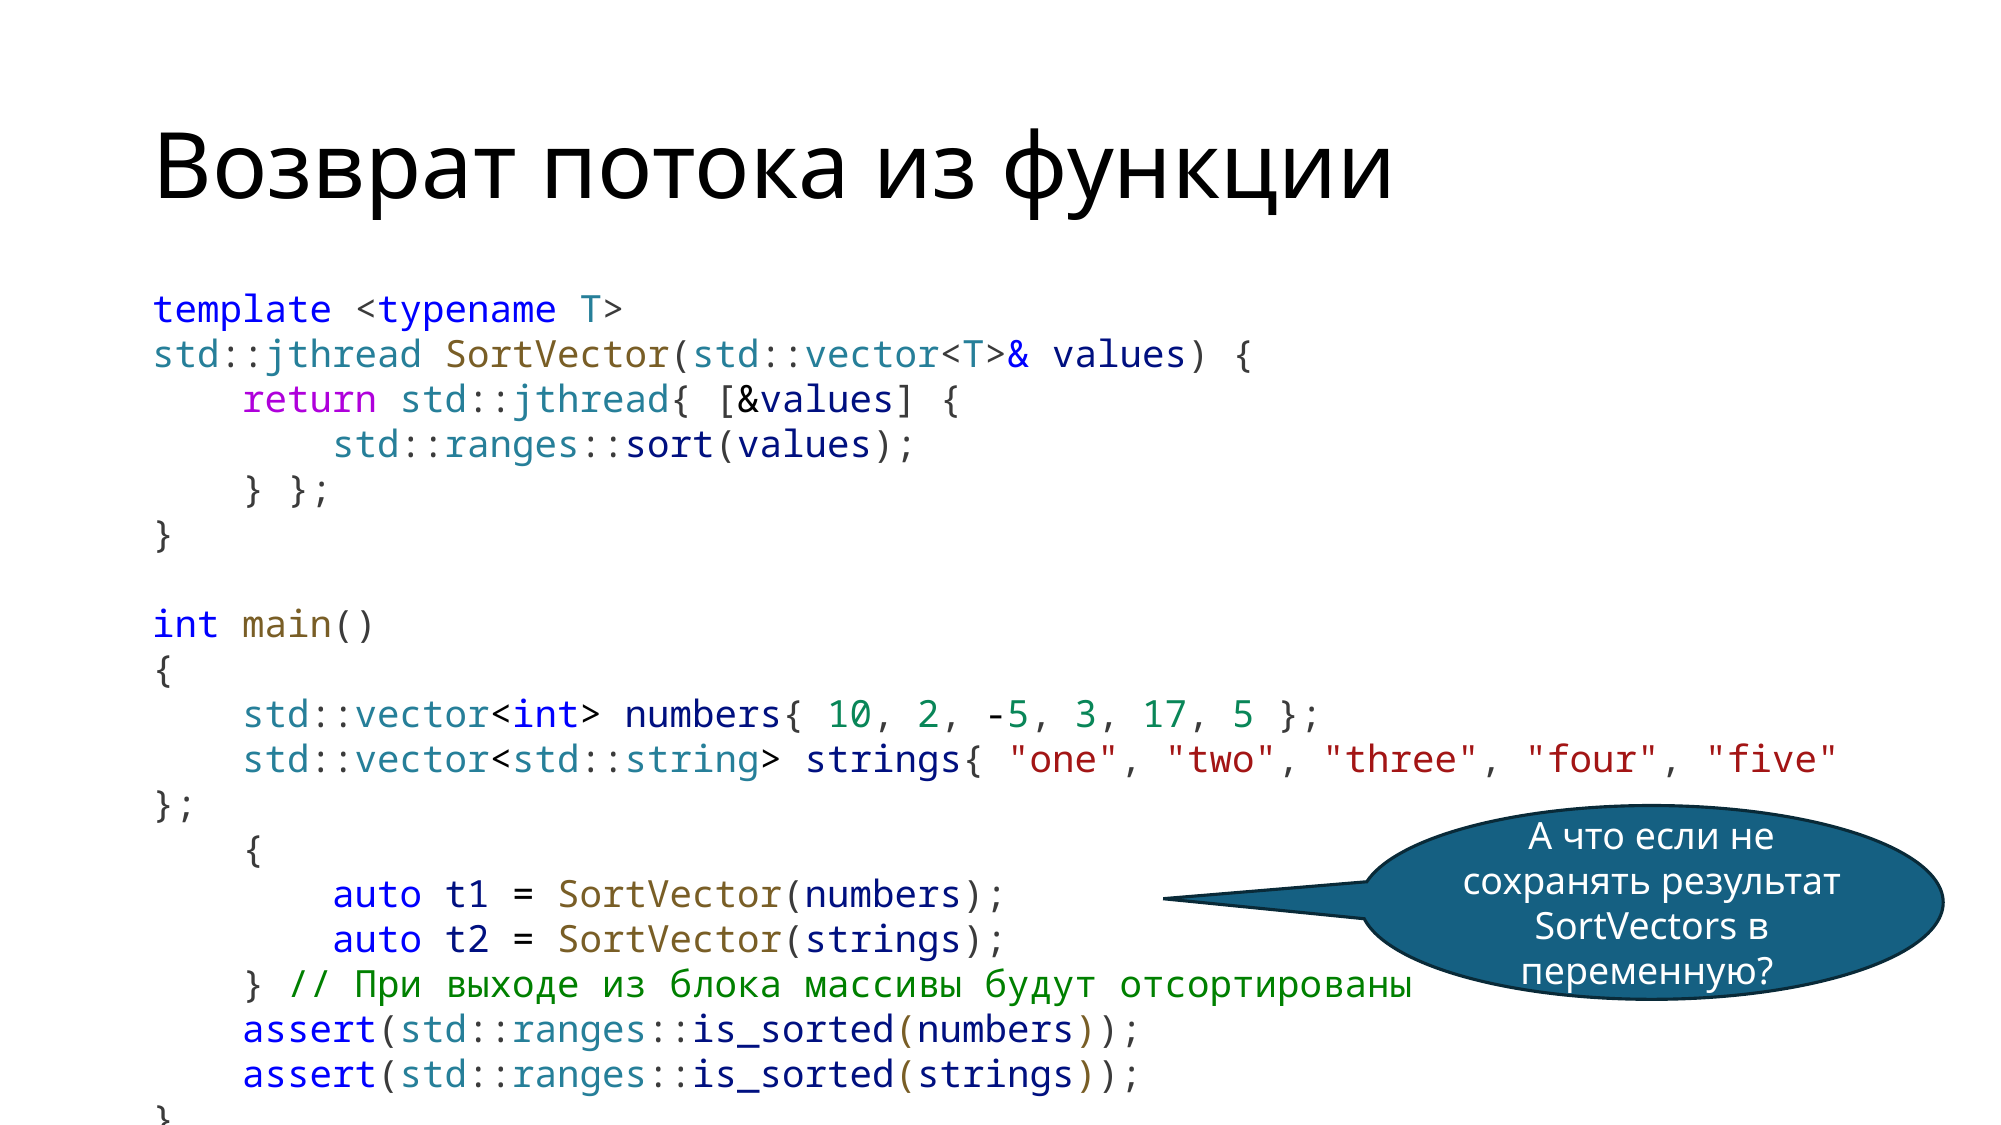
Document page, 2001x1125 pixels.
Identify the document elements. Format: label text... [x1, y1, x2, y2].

text_box А что если не сохранять результат SortVectors в переменную? [1162, 803, 1945, 1001]
title Возврат потока из функции [137, 59, 1863, 277]
text_box template <typename T> std::jthread SortVector(std::vector<T>& values) { return std::jthread{ [&values] { std::ranges::sort(values); } }; } int main() { std::vector<int> numbers{ 10, 2, -5, 3, 17, 5 }; std::vector<std::string> strings{ "one", "two", "three", "four", "five" }; { auto t1 = SortVector(numbers); auto t2 = SortVector(strings); } // При выходе из блока массивы будут отсортированы assert(std::ranges::is_sorted(numbers)); assert(std::ranges::is_sorted(strings)); } [137, 277, 1863, 1125]
